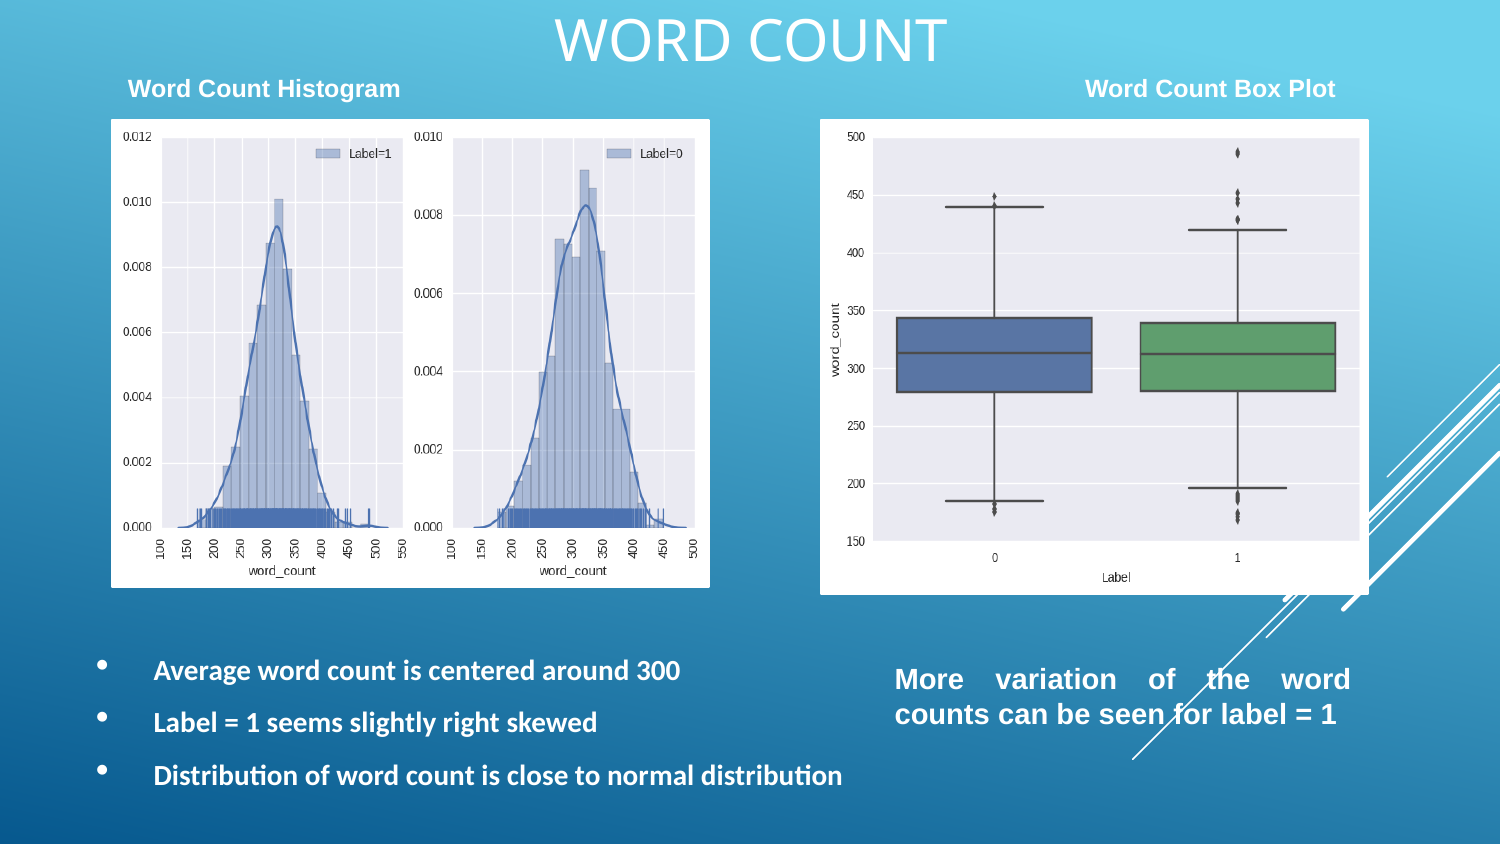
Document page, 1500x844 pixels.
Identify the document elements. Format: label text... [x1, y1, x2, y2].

text_box More variation of the word counts can be seen for label = 1 [879, 652, 1367, 738]
text_box Average word count is centered around 300 Label = 1 seems slightly right skewed Distribution of word count is close to normal distribution [82, 573, 1367, 798]
text_box Word Count [52, 0, 1451, 108]
picture [112, 120, 708, 586]
text_box Word Count Box Plot [837, 49, 1351, 95]
picture [822, 120, 1367, 593]
text_box Word Count Histogram [113, 49, 626, 95]
